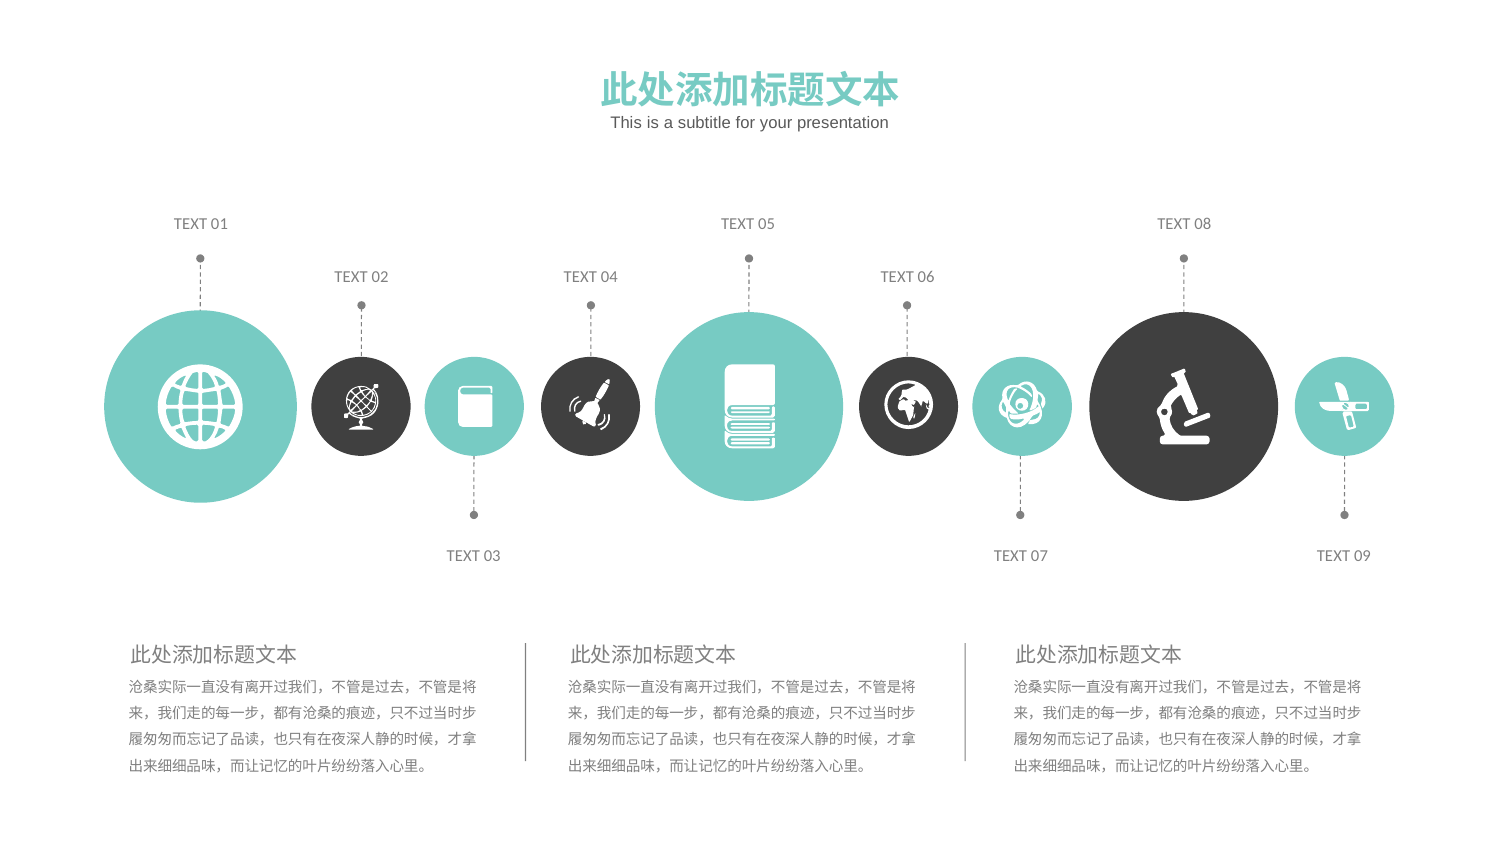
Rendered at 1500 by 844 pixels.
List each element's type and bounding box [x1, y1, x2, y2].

text_box [567, 58, 933, 133]
text_box [555, 634, 930, 776]
text_box [1000, 634, 1375, 776]
text_box [115, 634, 490, 776]
text_box [103, 205, 1395, 574]
